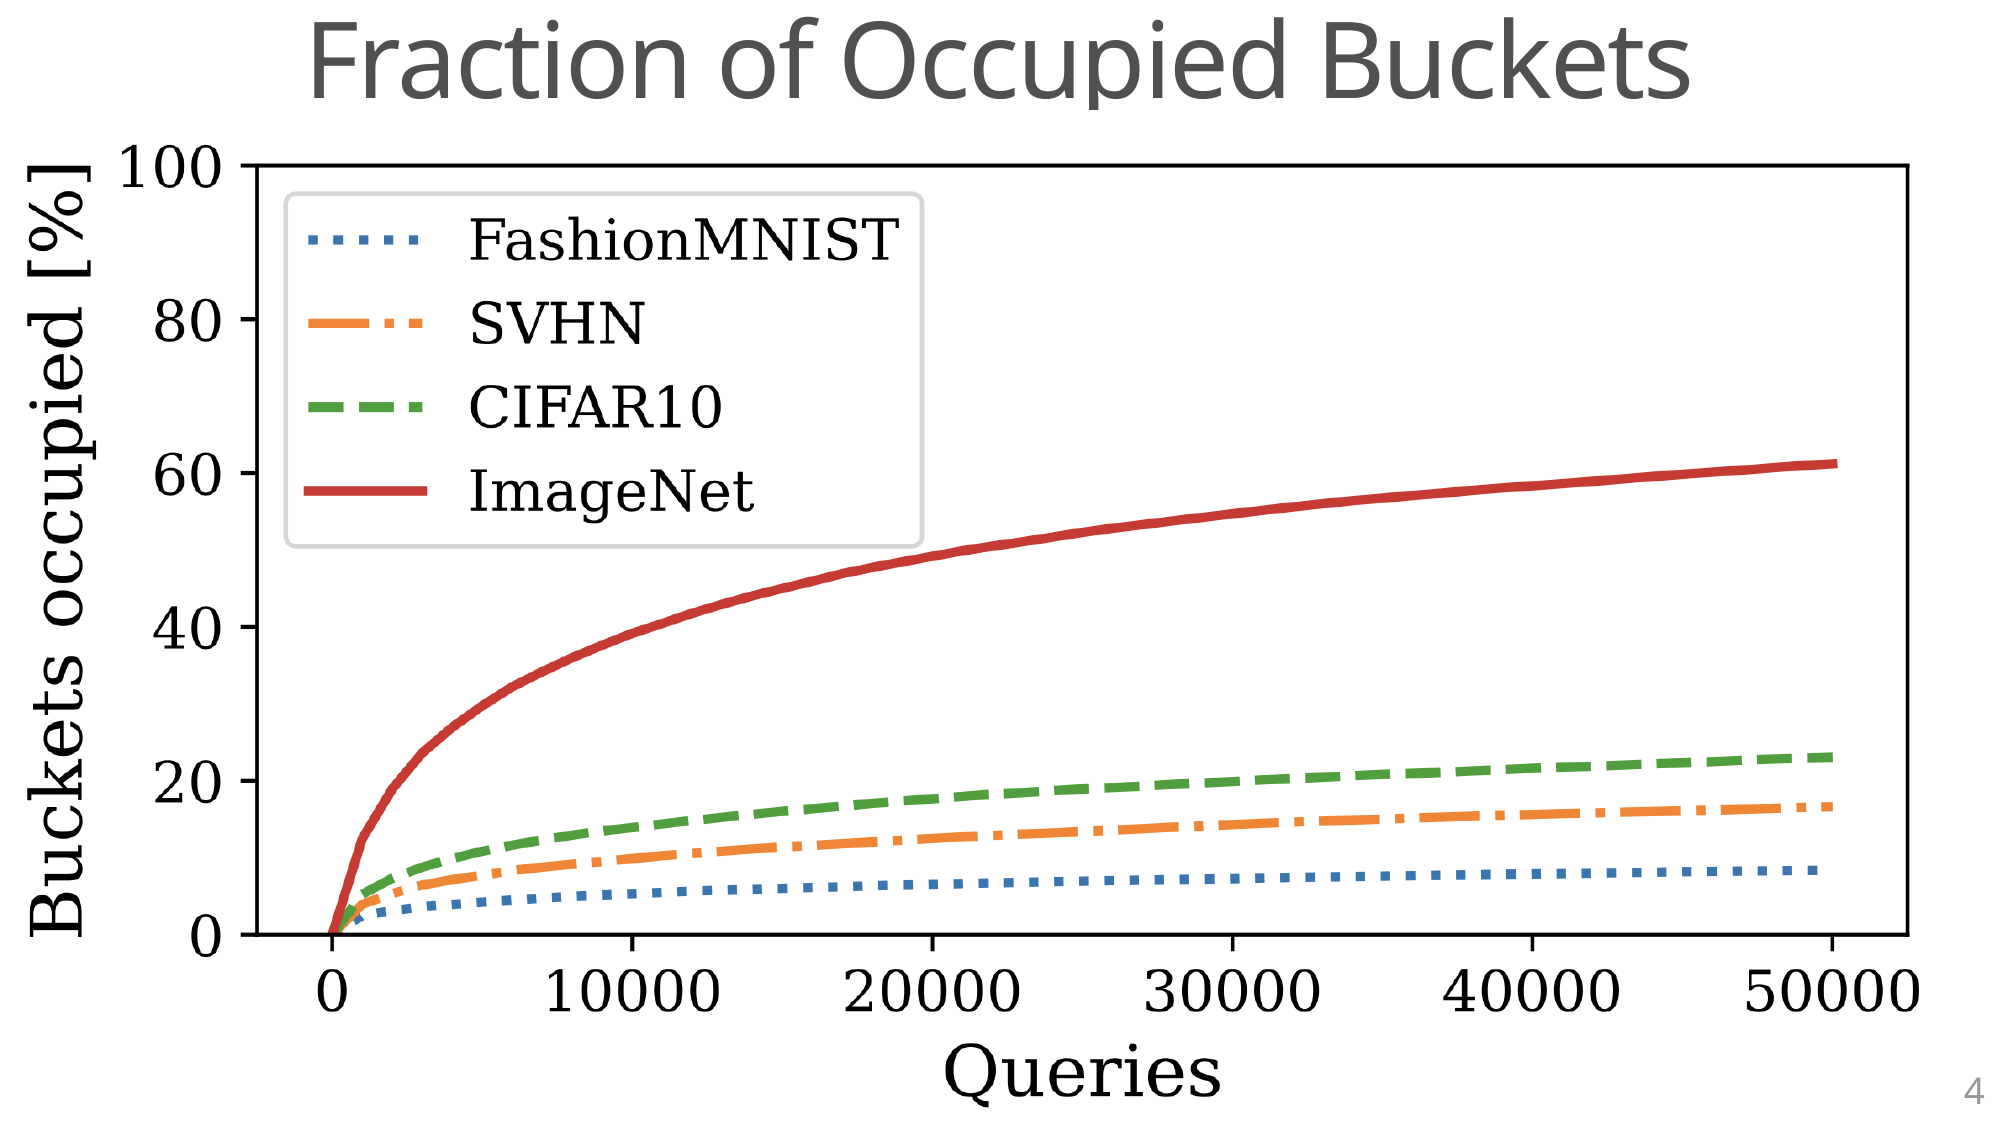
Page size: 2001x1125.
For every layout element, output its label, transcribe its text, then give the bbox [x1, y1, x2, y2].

text_box 4 [1934, 1063, 2000, 1124]
text_box Fraction of Occupied Buckets [0, 0, 2000, 144]
picture [0, 110, 1934, 1124]
